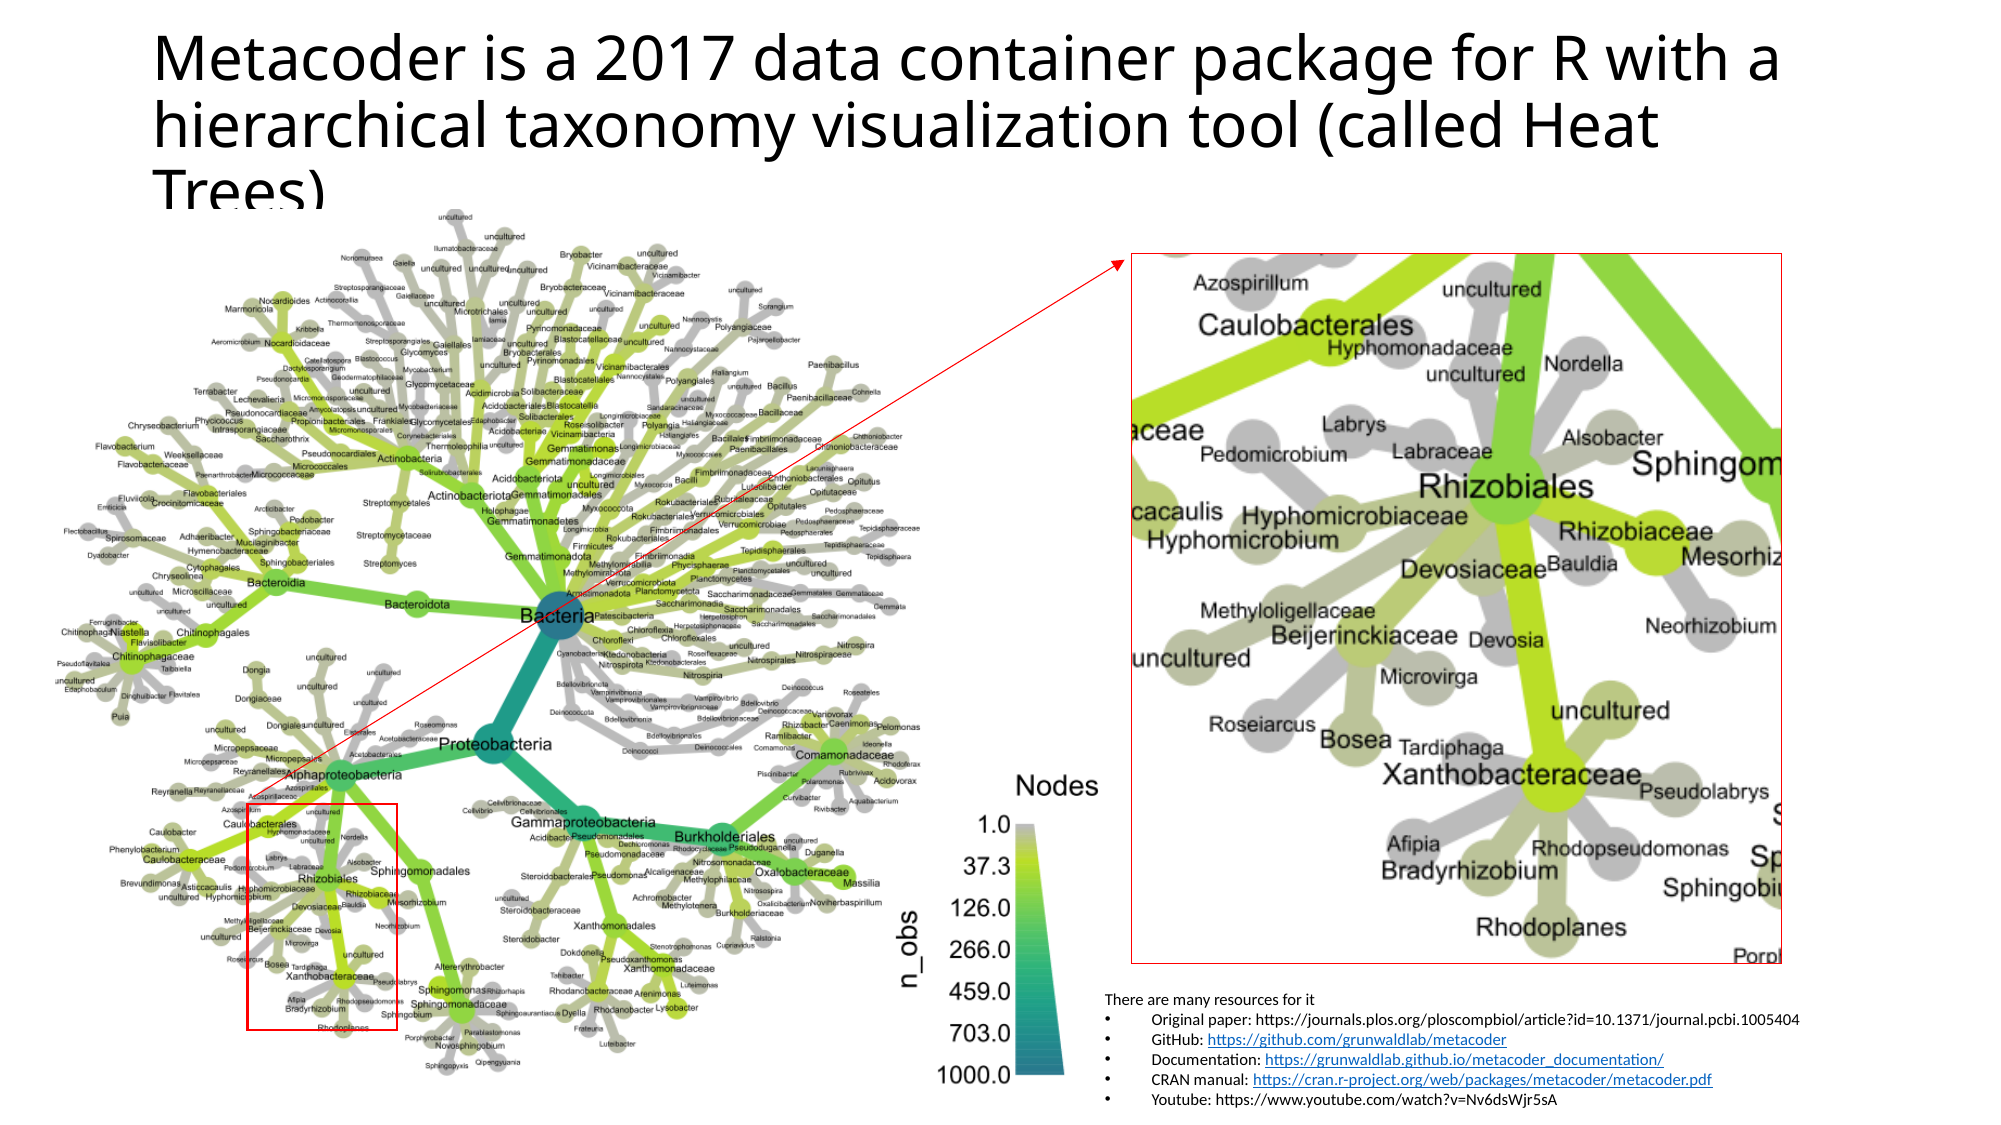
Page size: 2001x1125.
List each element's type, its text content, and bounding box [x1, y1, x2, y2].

picture [1131, 253, 1782, 964]
text_box Metacoder is a 2017 data container package for R with a hierarchical taxonomy visualization tool (called Heat Trees) [137, 18, 1863, 237]
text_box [252, 259, 1125, 798]
picture [51, 209, 1099, 1090]
text_box There are many resources for it Original paper: https://journals.plos.org/ploscompbiol/article?id=10.1371/journal.pcbi.1005404 GitHub: https://github.com/grunwaldlab/metacoder Documentation: https://grunwaldlab.github.io/metacoder_documentation/ CRAN manual: https://cran.r-project.org/web/packages/metacoder/metacoder.pdf Youtube: https://www.youtube.com/watch?v=Nv6dsWjr5sA [1090, 981, 2000, 1116]
